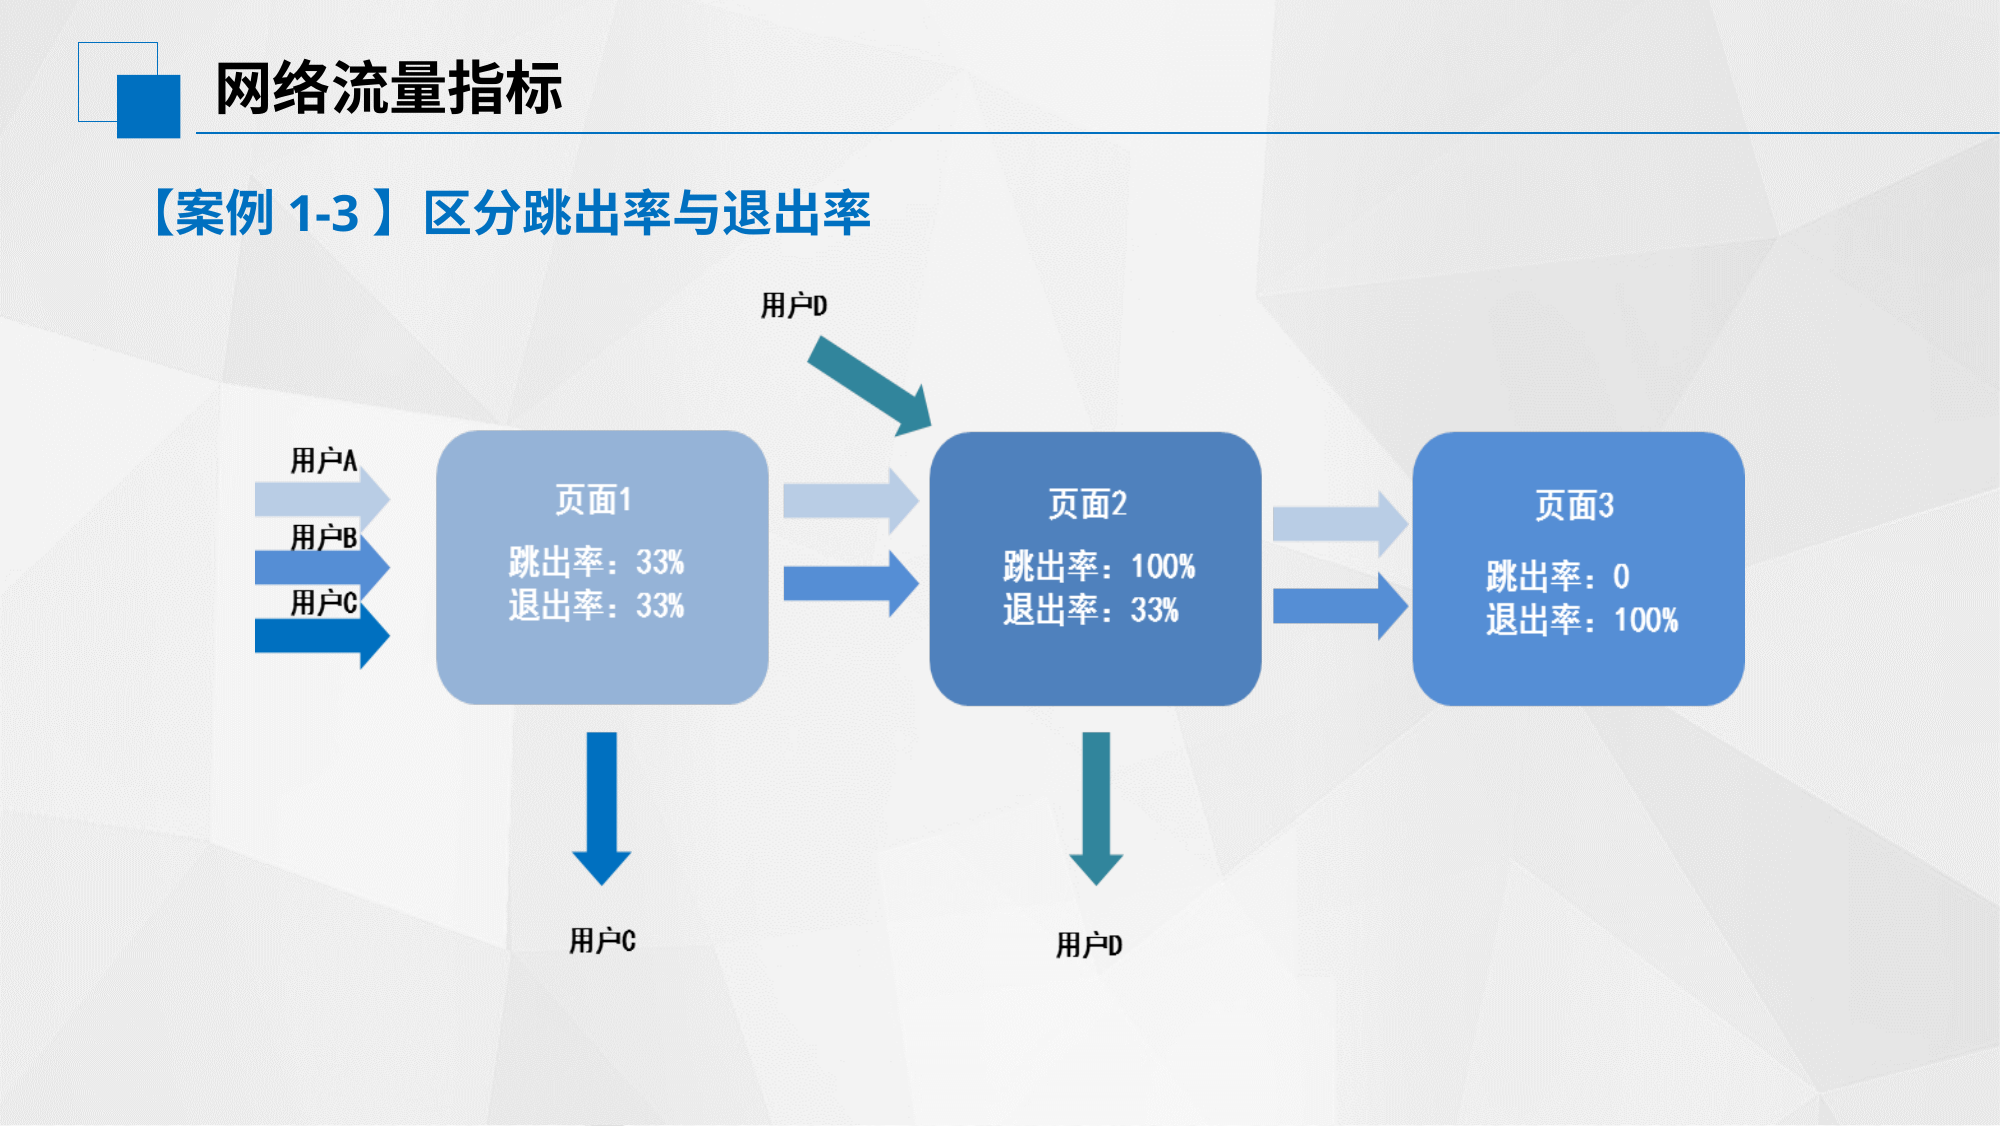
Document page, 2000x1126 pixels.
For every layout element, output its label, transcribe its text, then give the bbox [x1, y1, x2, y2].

picture [0, 0, 2000, 1126]
title 网络流量指标 [194, 42, 988, 130]
text_box 【案例1-3】区分跳出率与退出率 [61, 173, 1314, 249]
